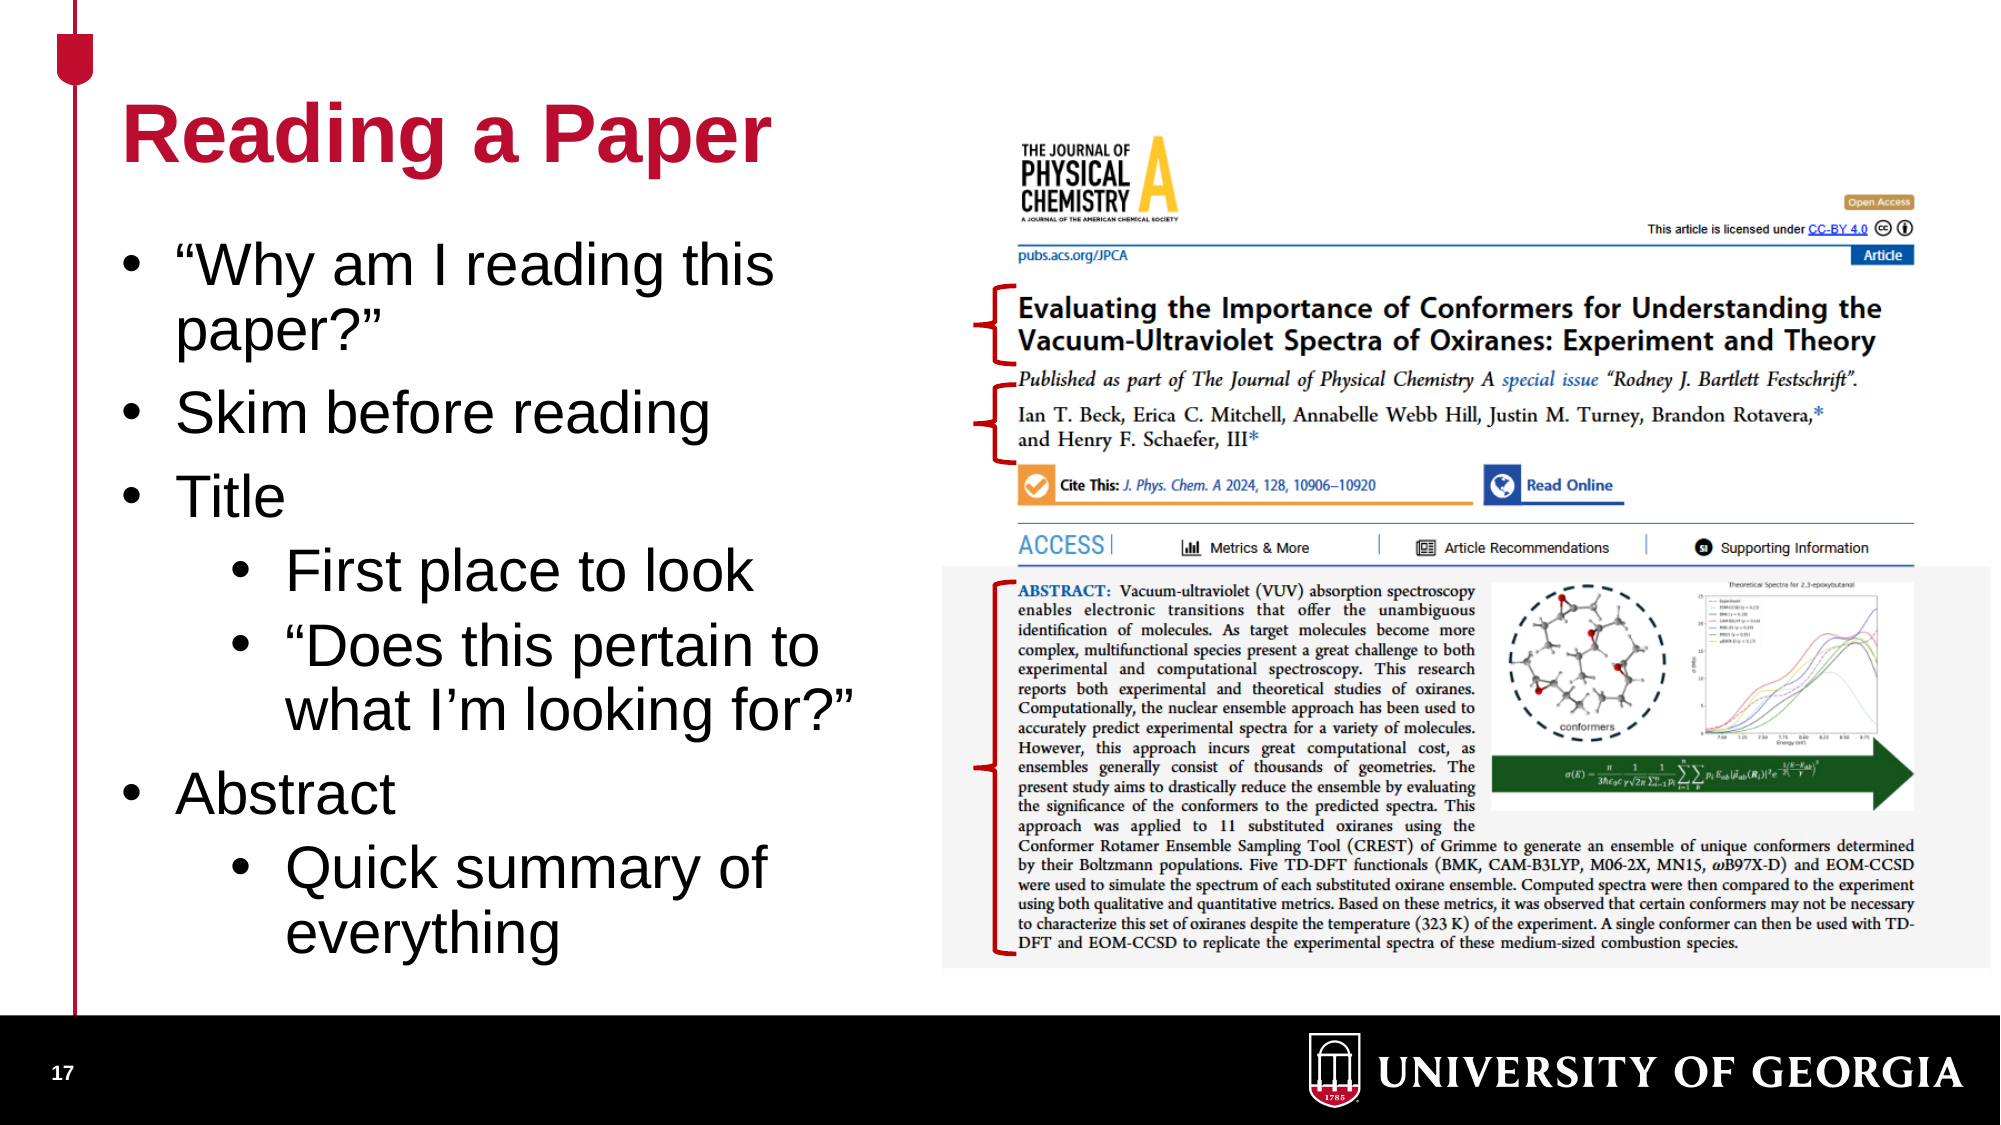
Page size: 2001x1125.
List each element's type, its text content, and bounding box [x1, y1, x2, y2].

picture [1309, 1033, 1964, 1108]
picture [57, 34, 93, 86]
picture [930, 110, 2000, 978]
list “Why am I reading this paper?” Skim before reading Title First place to look “Does this pertain to what I’m looking for?” Abstract Quick summary of everything [106, 226, 930, 977]
list Reading a Paper [106, 56, 1927, 188]
